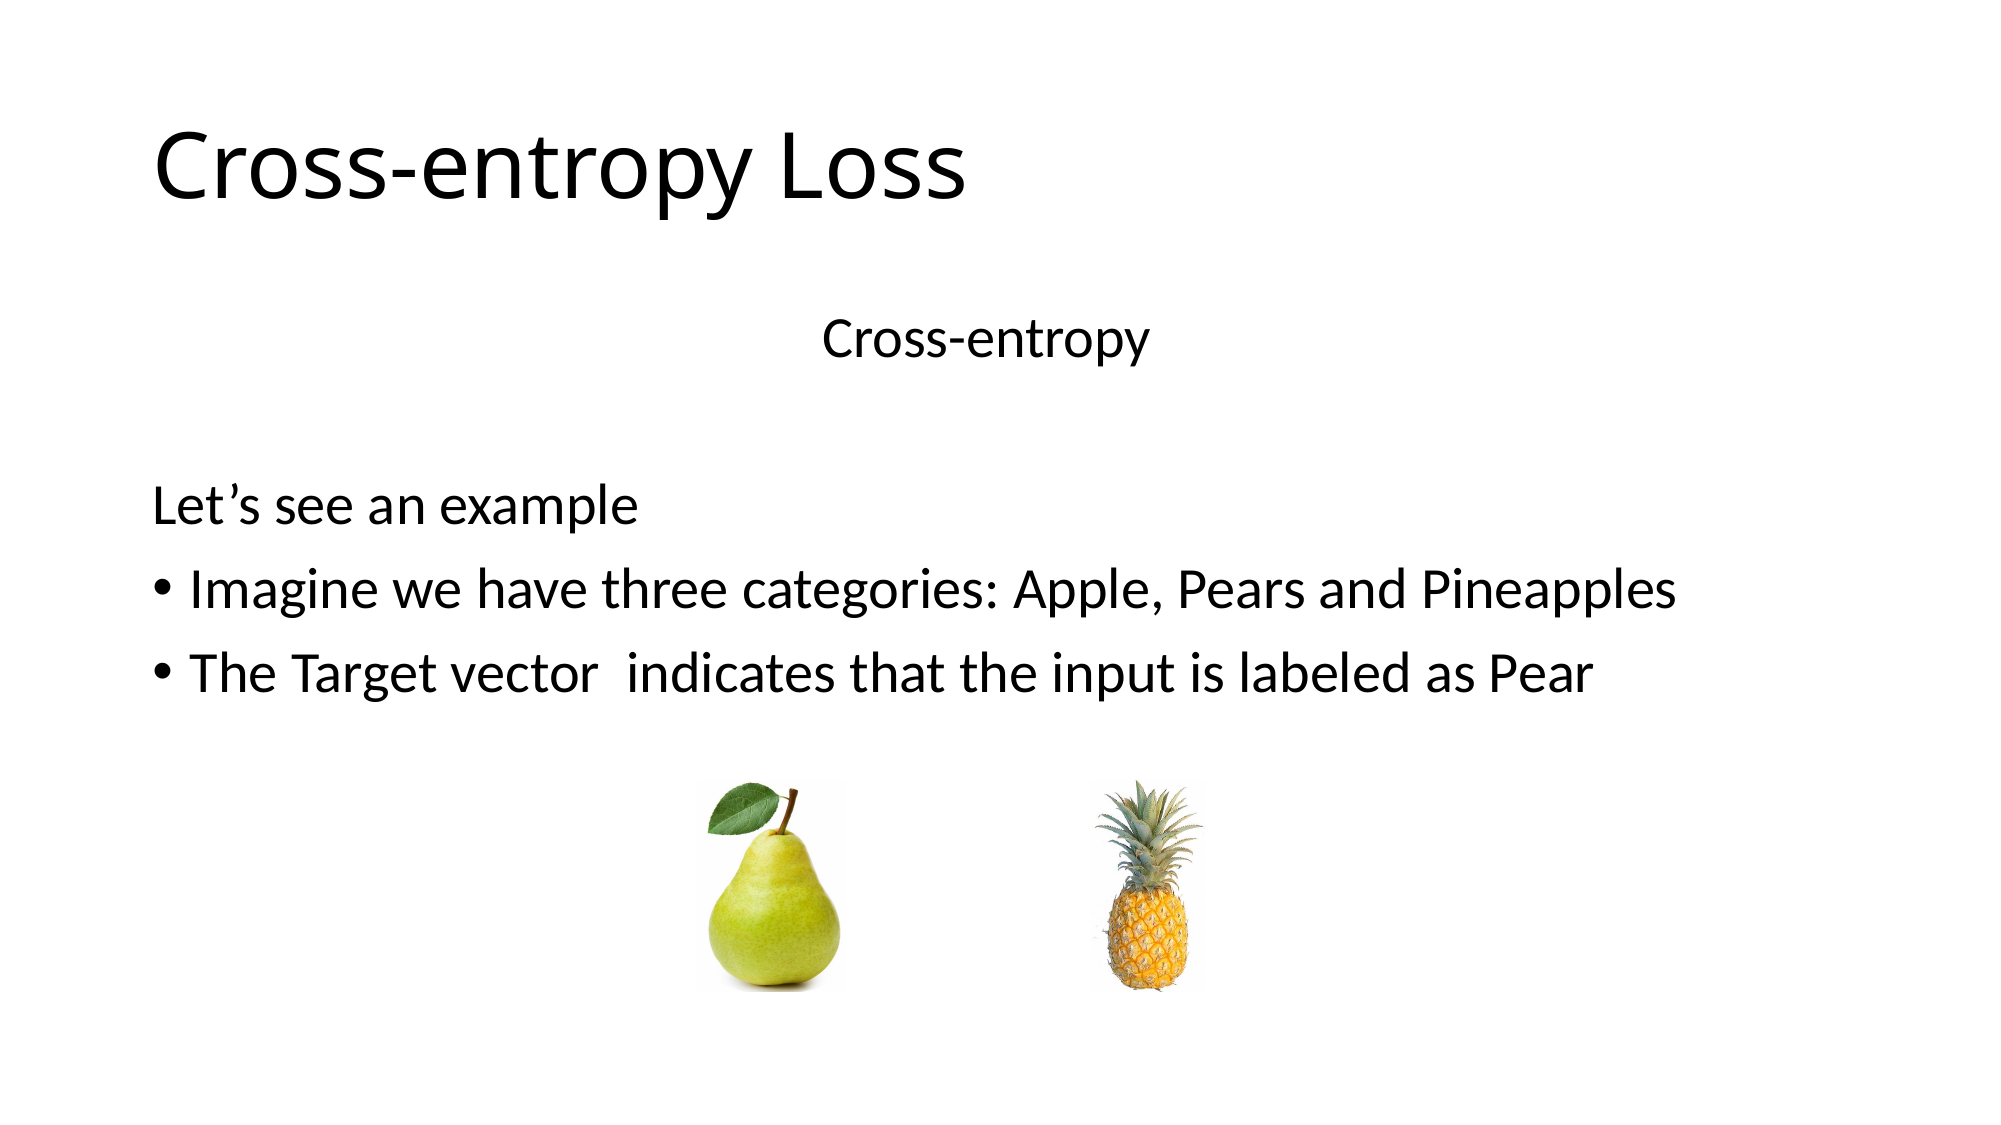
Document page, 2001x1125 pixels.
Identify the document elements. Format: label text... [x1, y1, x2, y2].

picture [1090, 780, 1205, 992]
title Cross-entropy Loss [137, 59, 1863, 278]
picture [697, 780, 846, 992]
